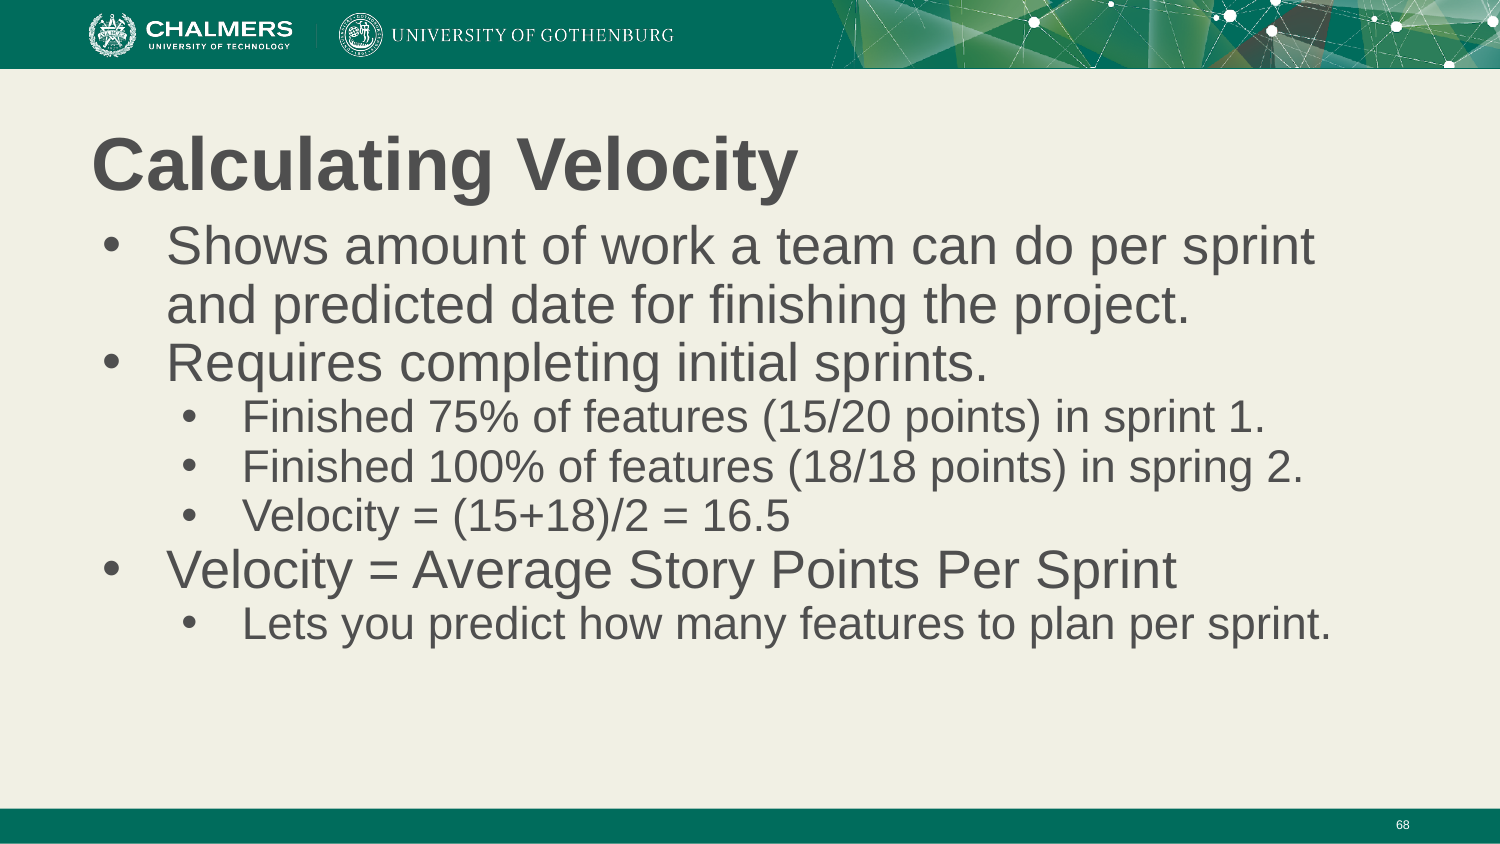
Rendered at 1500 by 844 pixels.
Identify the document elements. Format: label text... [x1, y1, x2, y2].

slide_number ‹#› [1074, 809, 1425, 844]
picture [759, 0, 1500, 68]
list Shows amount of work a team can do per sprint and predicted date for finishing the project. Requires completing initial sprints. Finished 75% of features (15/20 points) in sprint 1. Finished 100% of features (18/18 points) in spring 2. Velocity = (15+18)/2 = 16.5 Velocity = Average Story Points Per Sprint Lets you predict how many features to plan per sprint. [76, 210, 1425, 782]
picture [64, 0, 696, 85]
title Calculating Velocity [76, 100, 1425, 210]
